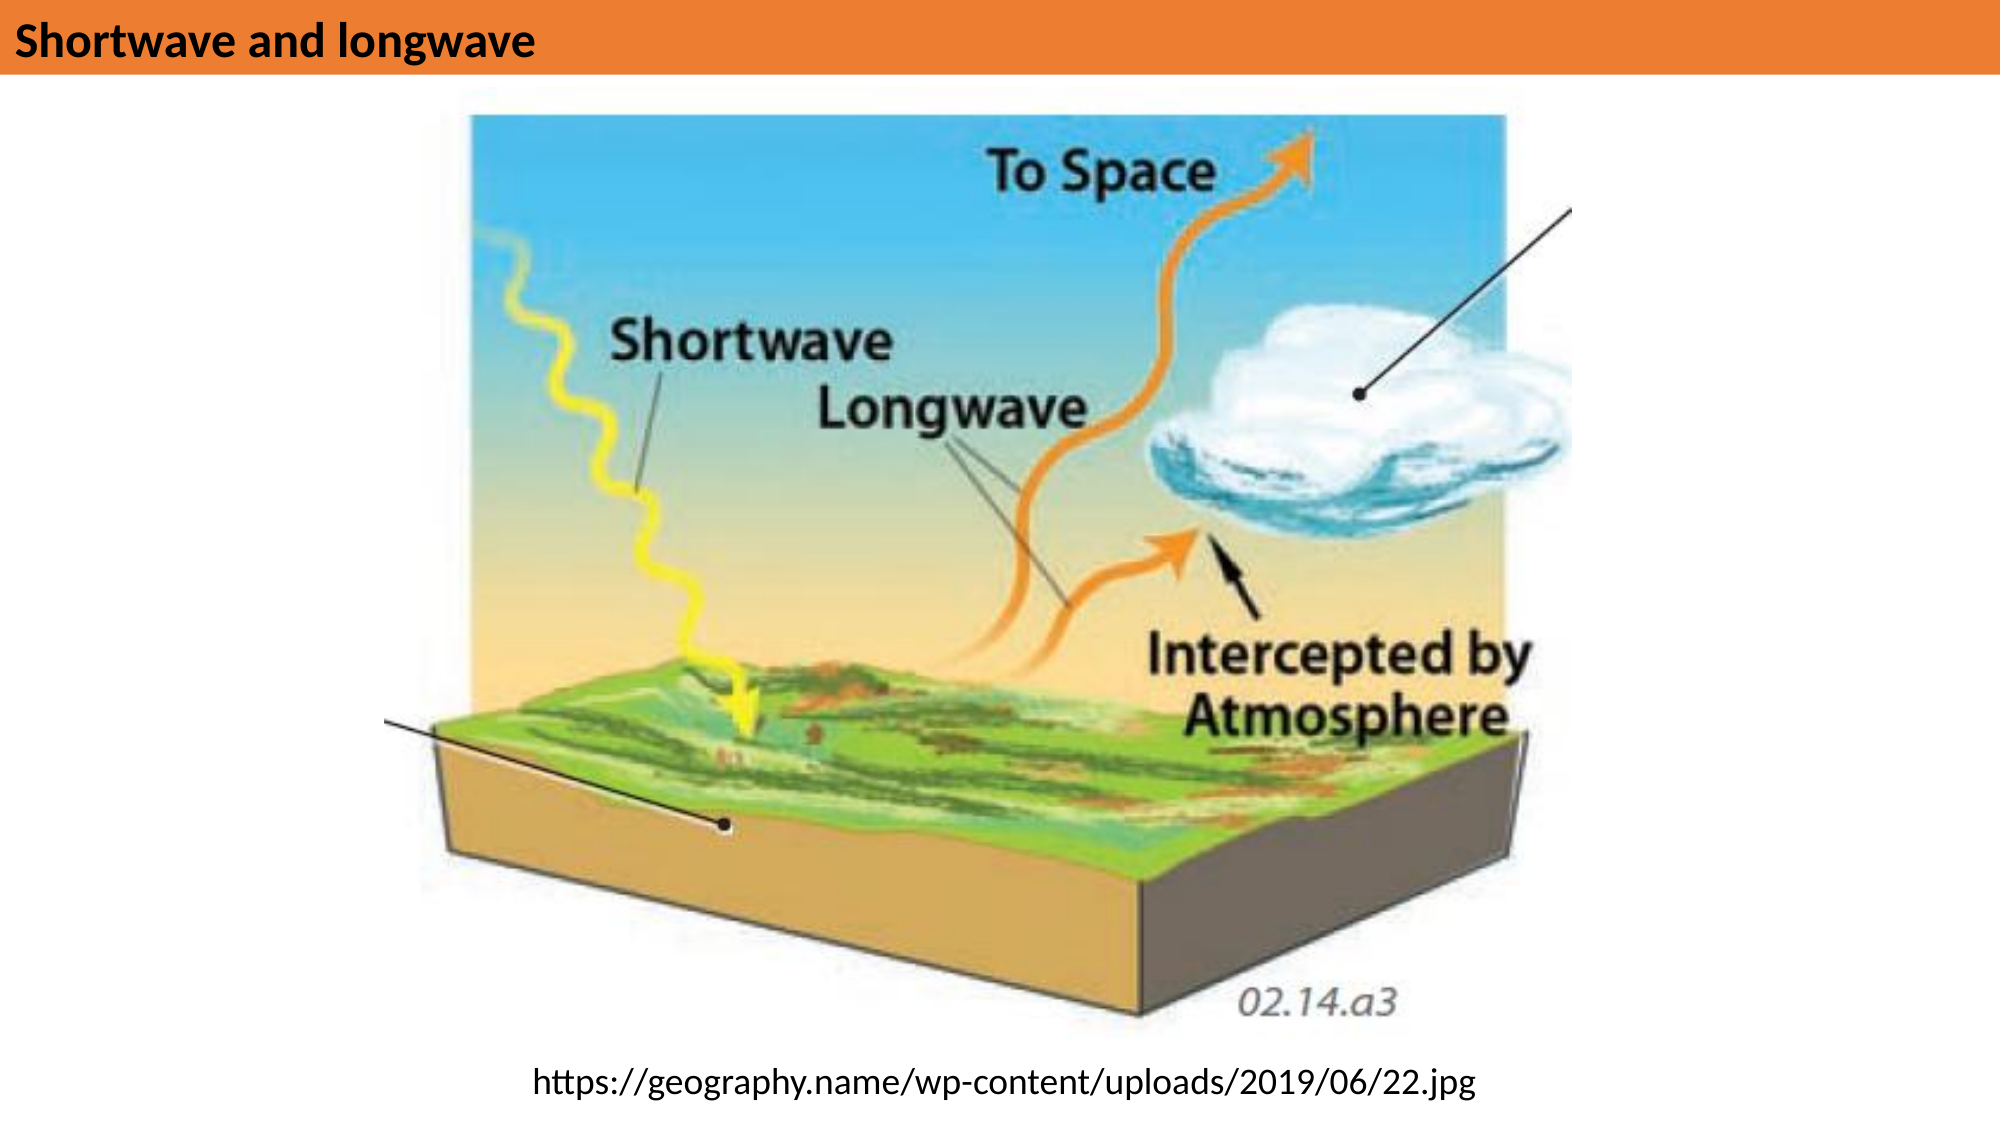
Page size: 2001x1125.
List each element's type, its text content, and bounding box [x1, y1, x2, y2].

text_box https://geography.name/wp-content/uploads/2019/06/22.jpg [517, 1049, 1527, 1109]
picture [384, 87, 1572, 1038]
text_box Shortwave and longwave [0, 0, 2000, 75]
